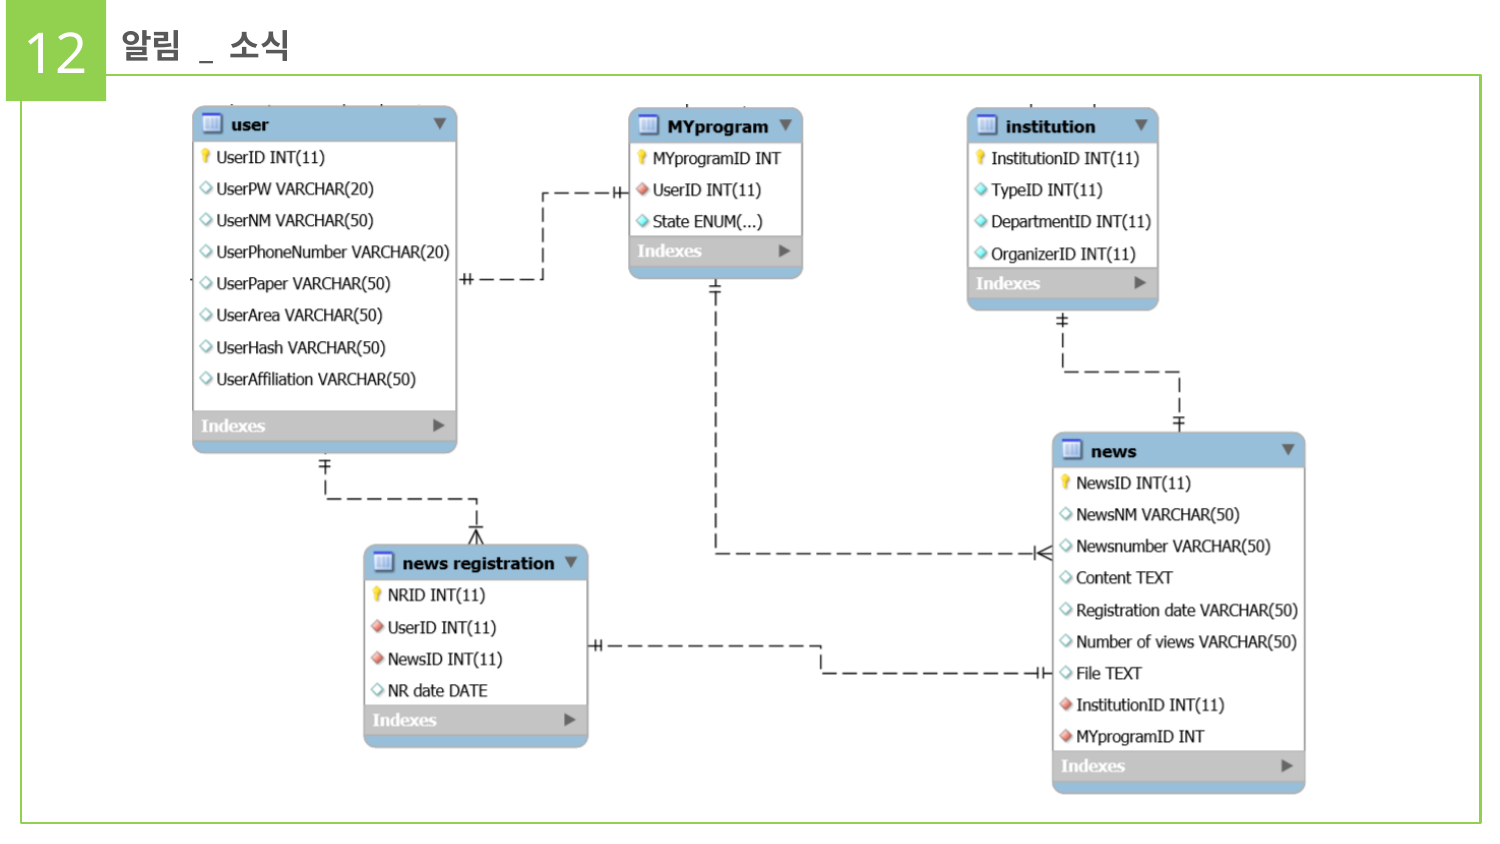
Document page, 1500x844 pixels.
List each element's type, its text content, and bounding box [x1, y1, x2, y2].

text_box [19, 73, 1483, 826]
title 알림 _ 소식 [108, 10, 550, 73]
picture [190, 104, 1310, 798]
text_box 12 [4, 0, 108, 103]
